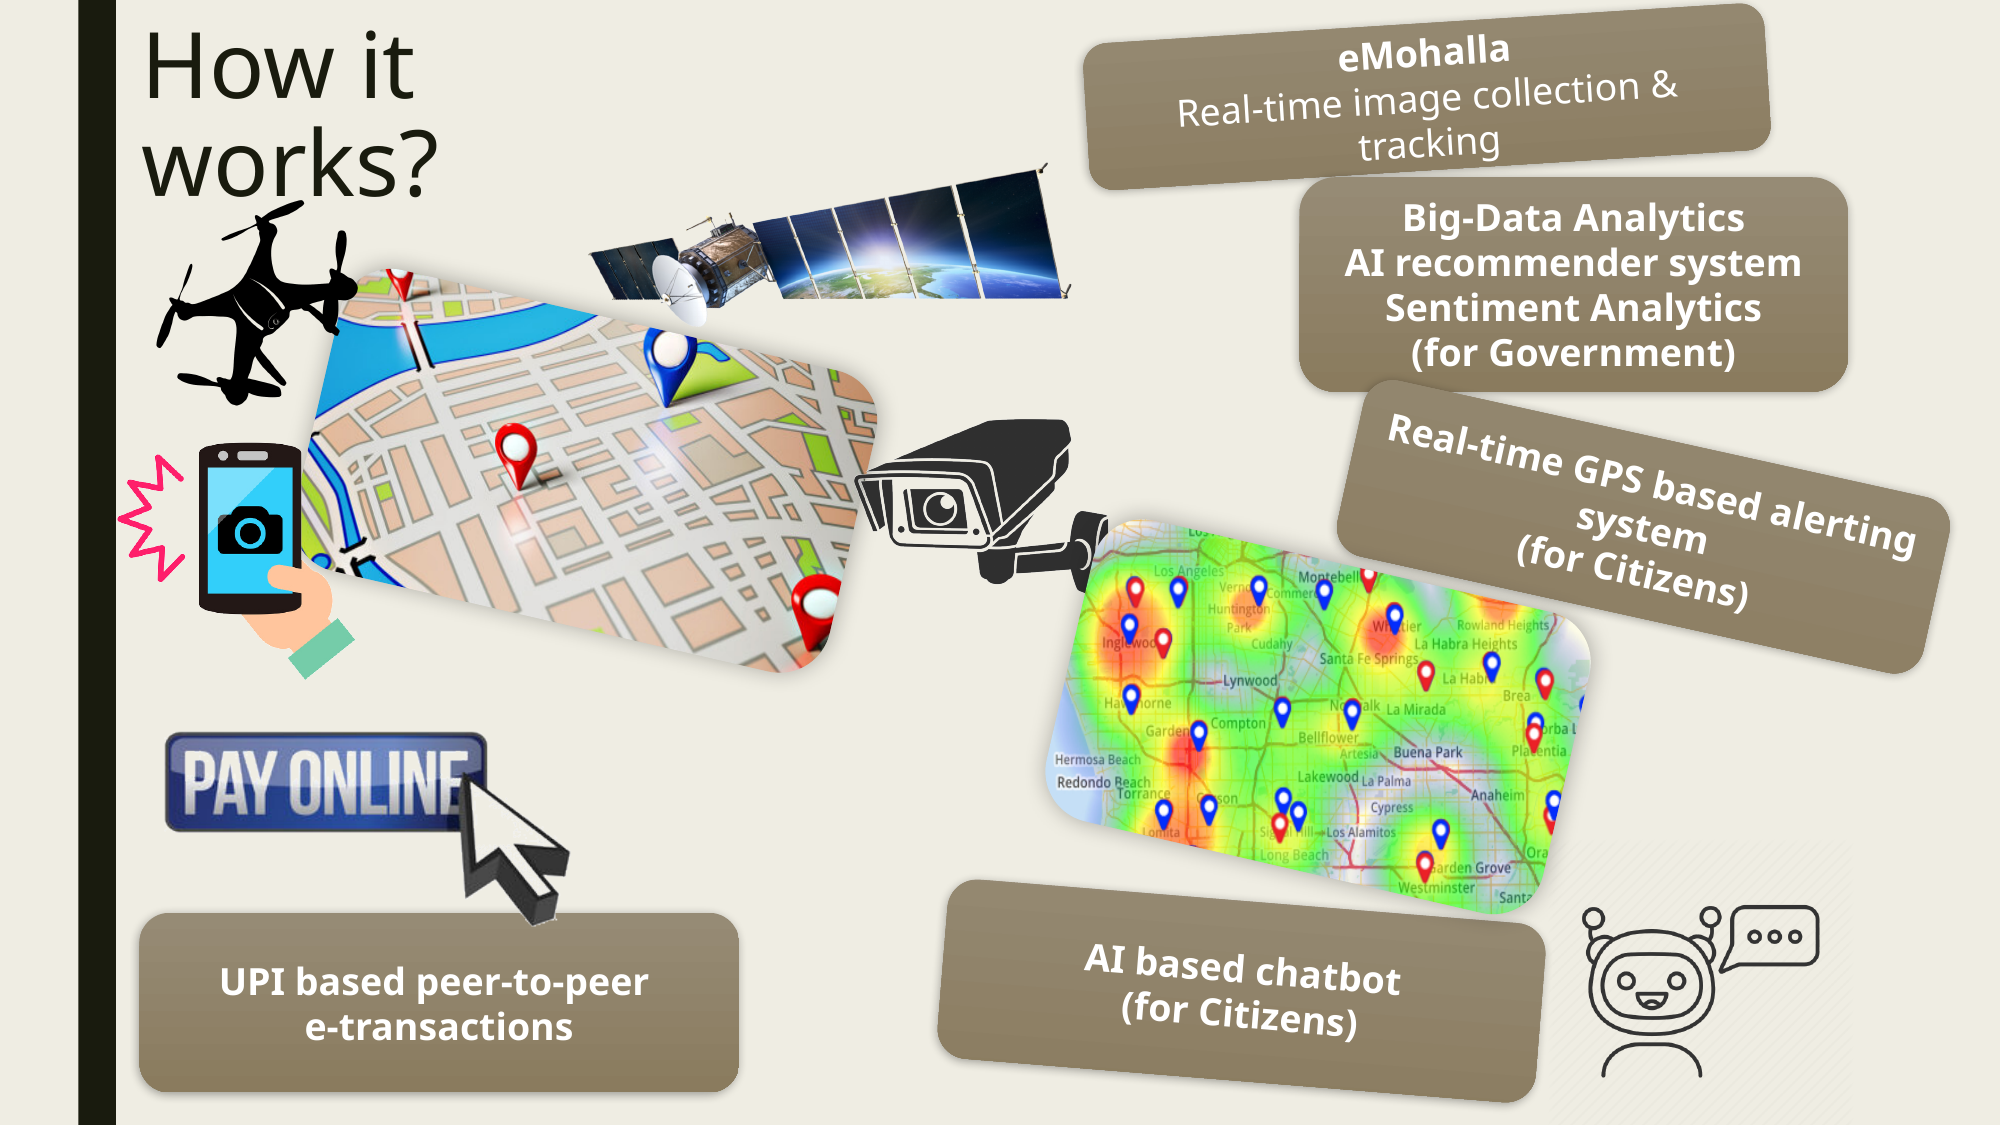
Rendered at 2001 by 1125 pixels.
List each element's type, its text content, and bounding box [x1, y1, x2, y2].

text_box UPI based peer-to-peer e-transactions [139, 912, 740, 1093]
text_box eMohalla Real-time image collection & tracking [1083, 3, 1771, 190]
text_box AI based chatbot (for Citizens) [937, 879, 1546, 1103]
title How it works? [126, 12, 700, 131]
picture [116, 43, 1854, 1125]
text_box Big-Data Analytics AI recommender system Sentiment Analytics (for Government) [1299, 177, 1849, 392]
text_box Real-time GPS based alerting system (for Citizens) [1337, 380, 1950, 674]
picture [139, 700, 592, 938]
